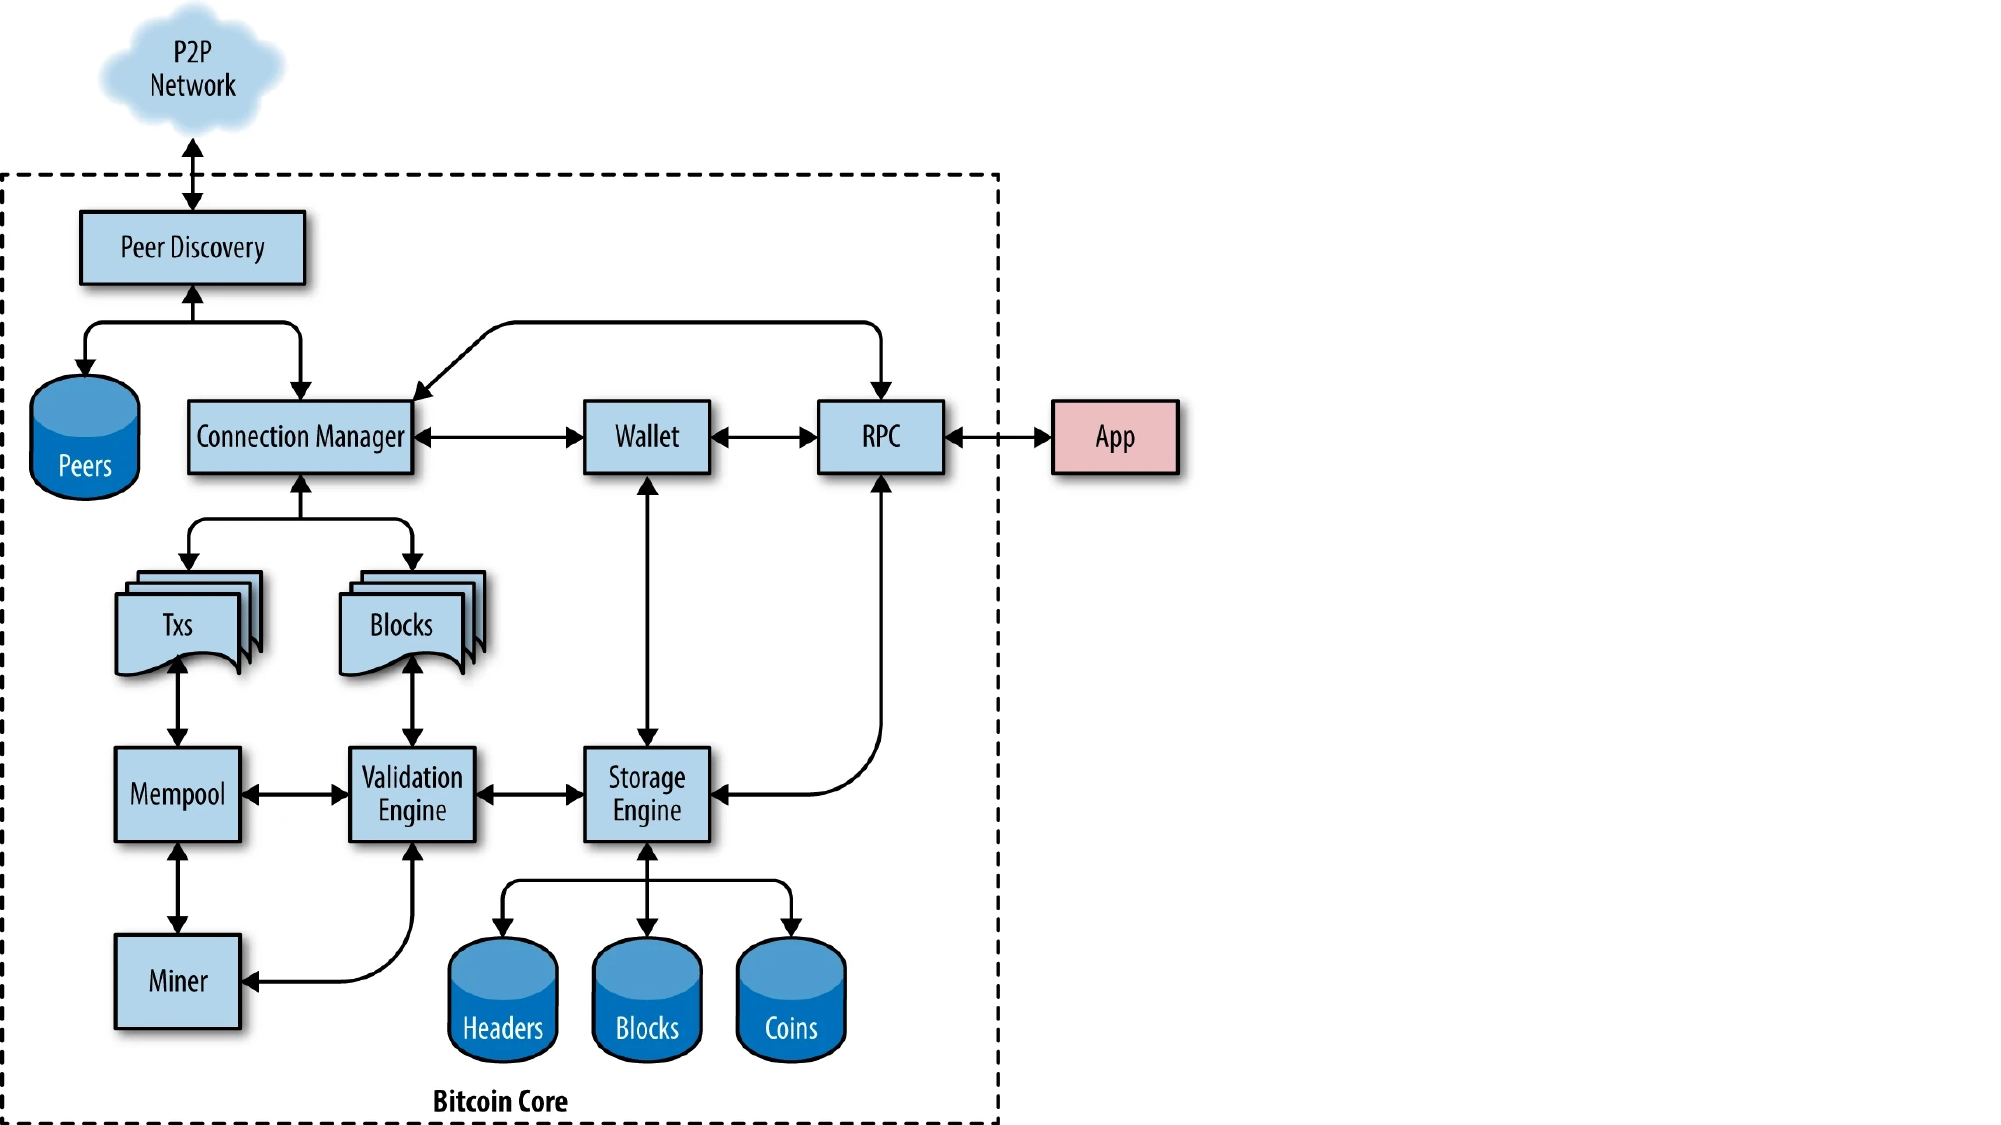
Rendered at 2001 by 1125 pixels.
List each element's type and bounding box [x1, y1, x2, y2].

picture [0, 0, 1201, 1125]
